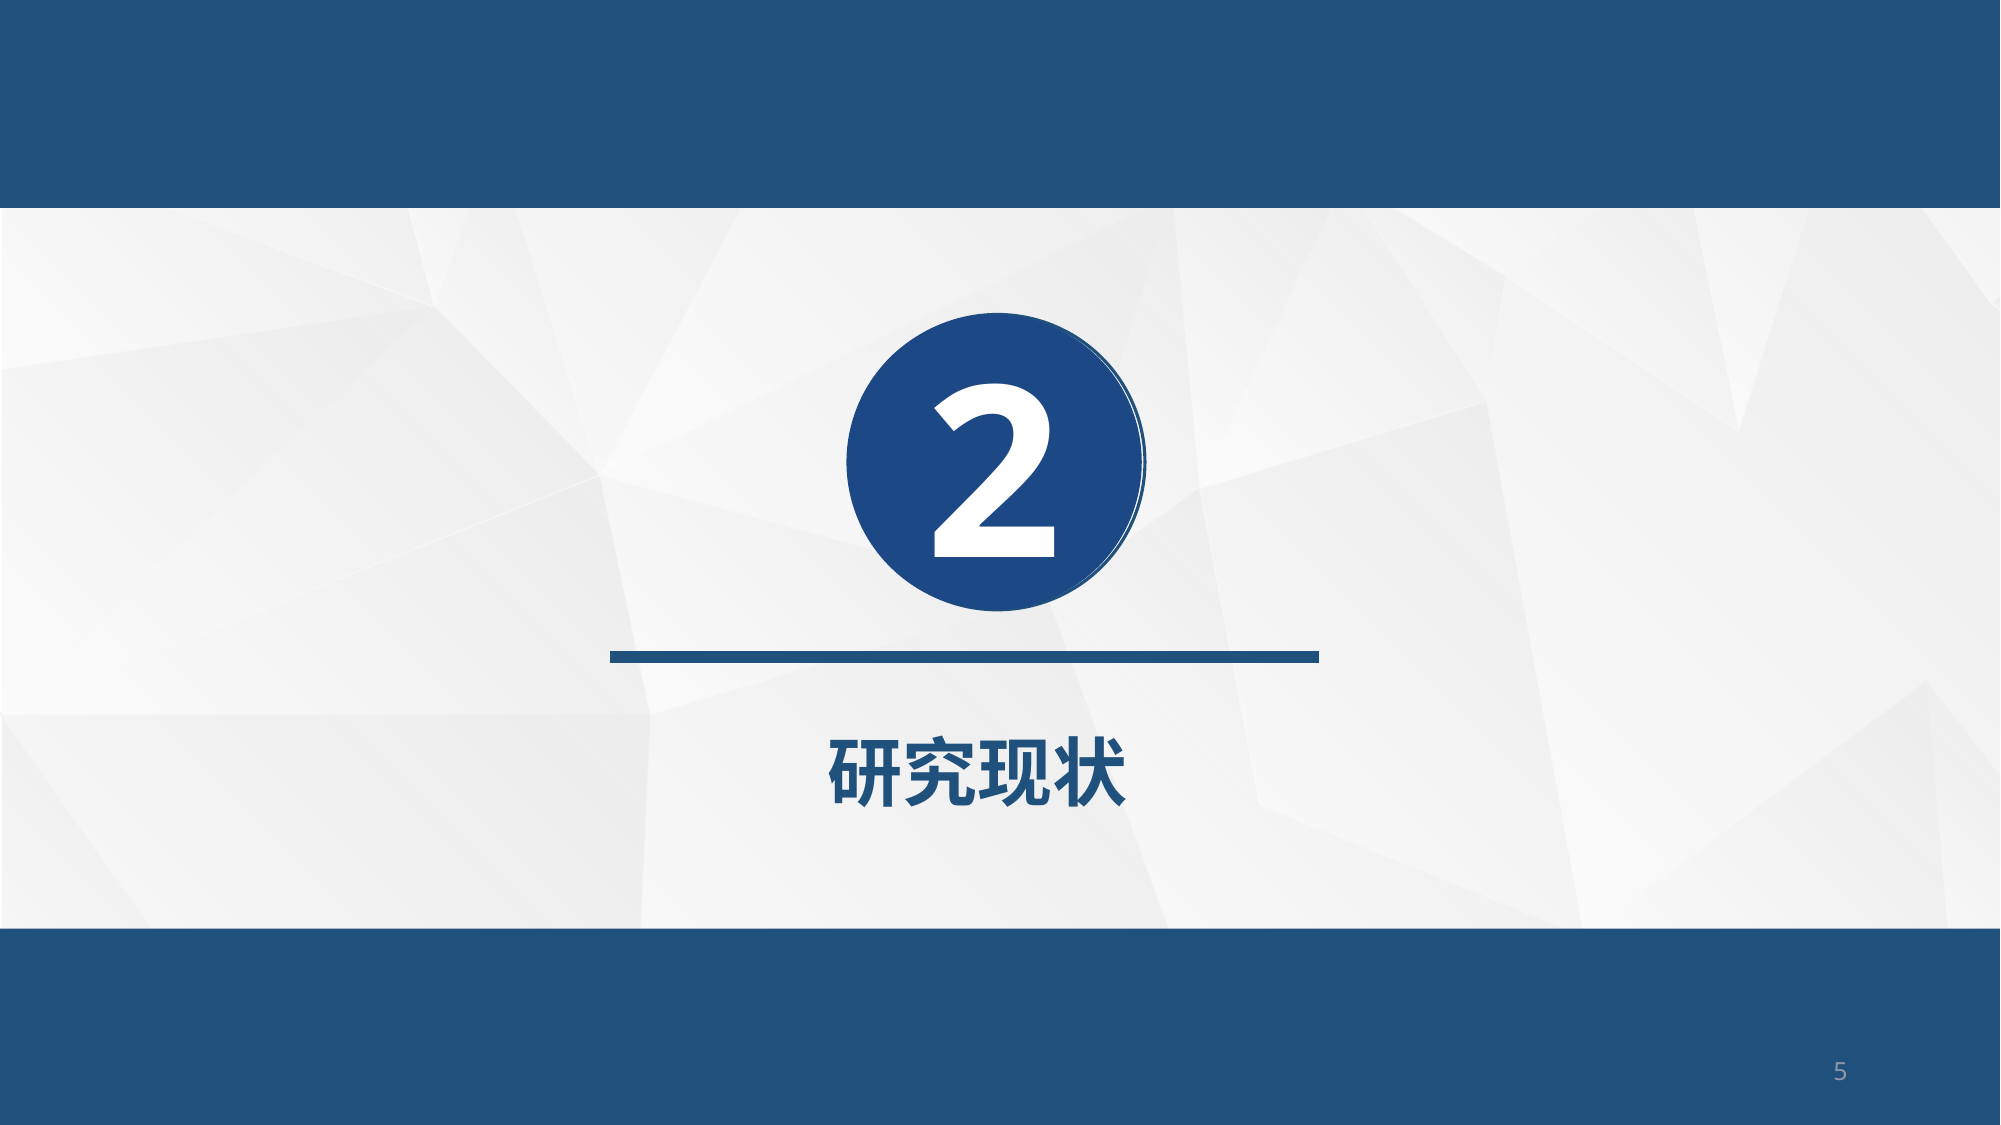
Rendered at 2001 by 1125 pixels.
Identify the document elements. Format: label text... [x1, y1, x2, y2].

picture [0, 0, 2001, 1125]
text_box 2 [845, 313, 1143, 611]
slide_number 5 [1412, 1042, 1863, 1103]
list 研究现状 [551, 727, 1404, 810]
